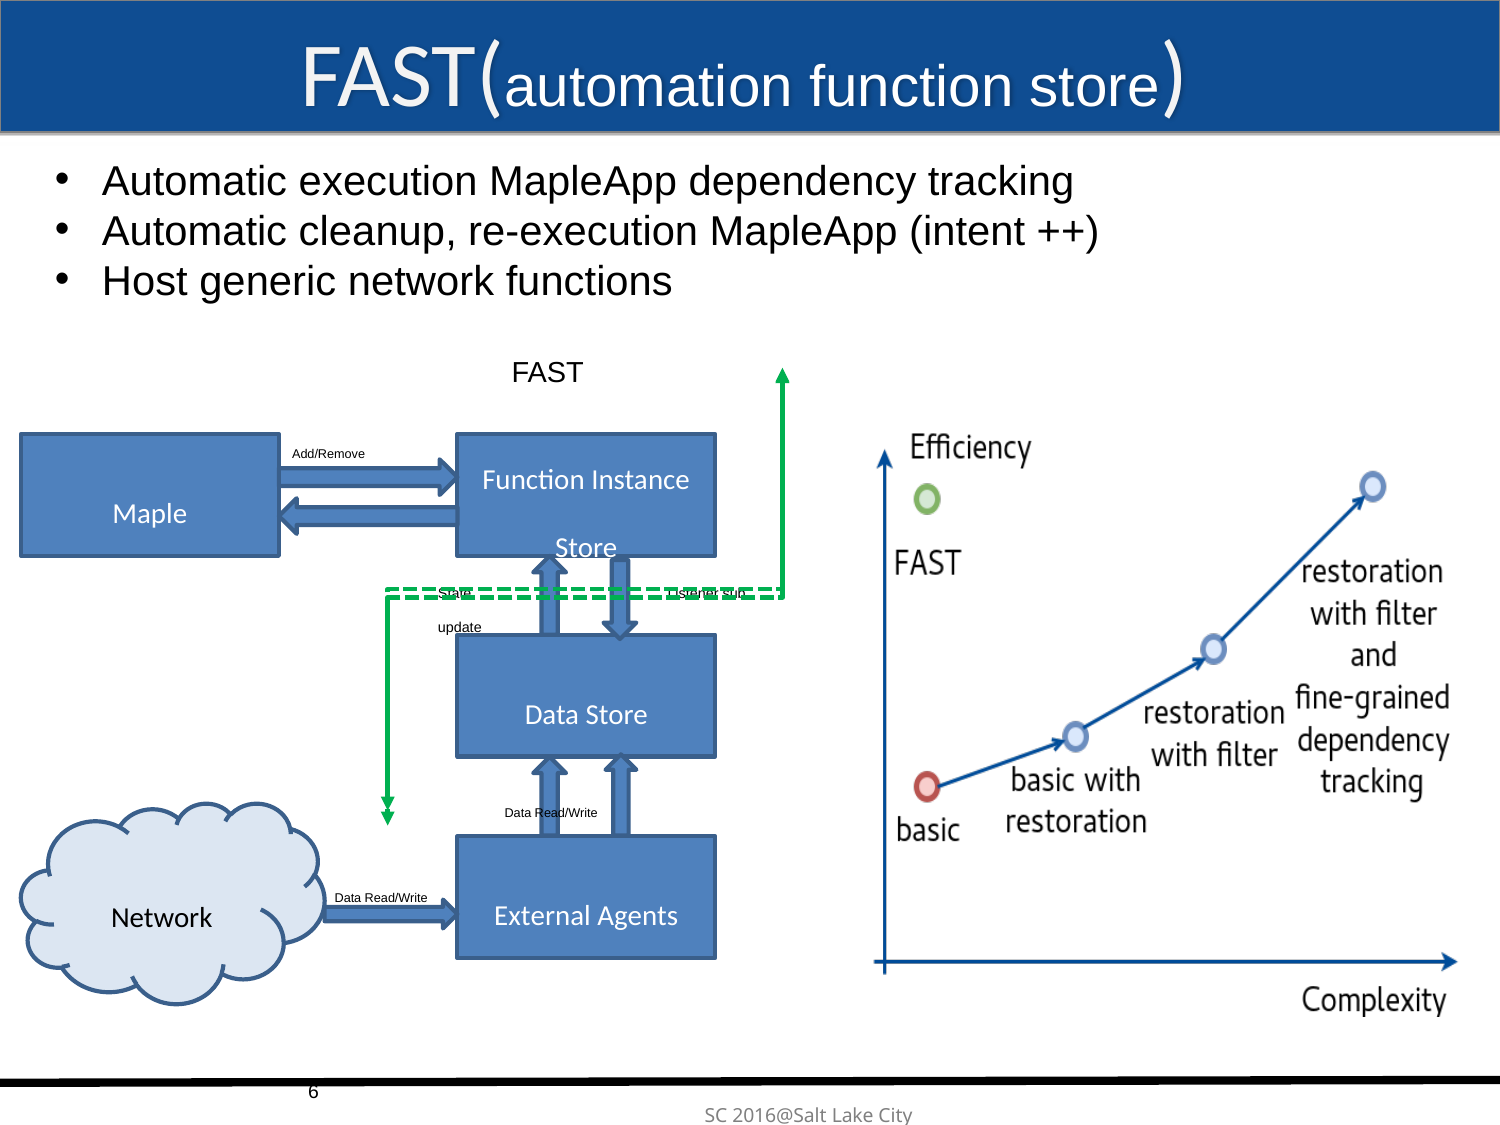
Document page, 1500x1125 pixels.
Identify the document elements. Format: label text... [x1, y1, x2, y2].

slide_number 6 [21, 1050, 334, 1100]
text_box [20, 312, 783, 1004]
picture [0, 133, 1500, 1078]
title FAST(automation function store) [41, 13, 1447, 127]
list Automatic execution MapleApp dependency tracking Automatic cleanup, re-execution MapleApp (intent ++) Host generic network functions [39, 146, 1500, 320]
picture [0, 1085, 1500, 1125]
